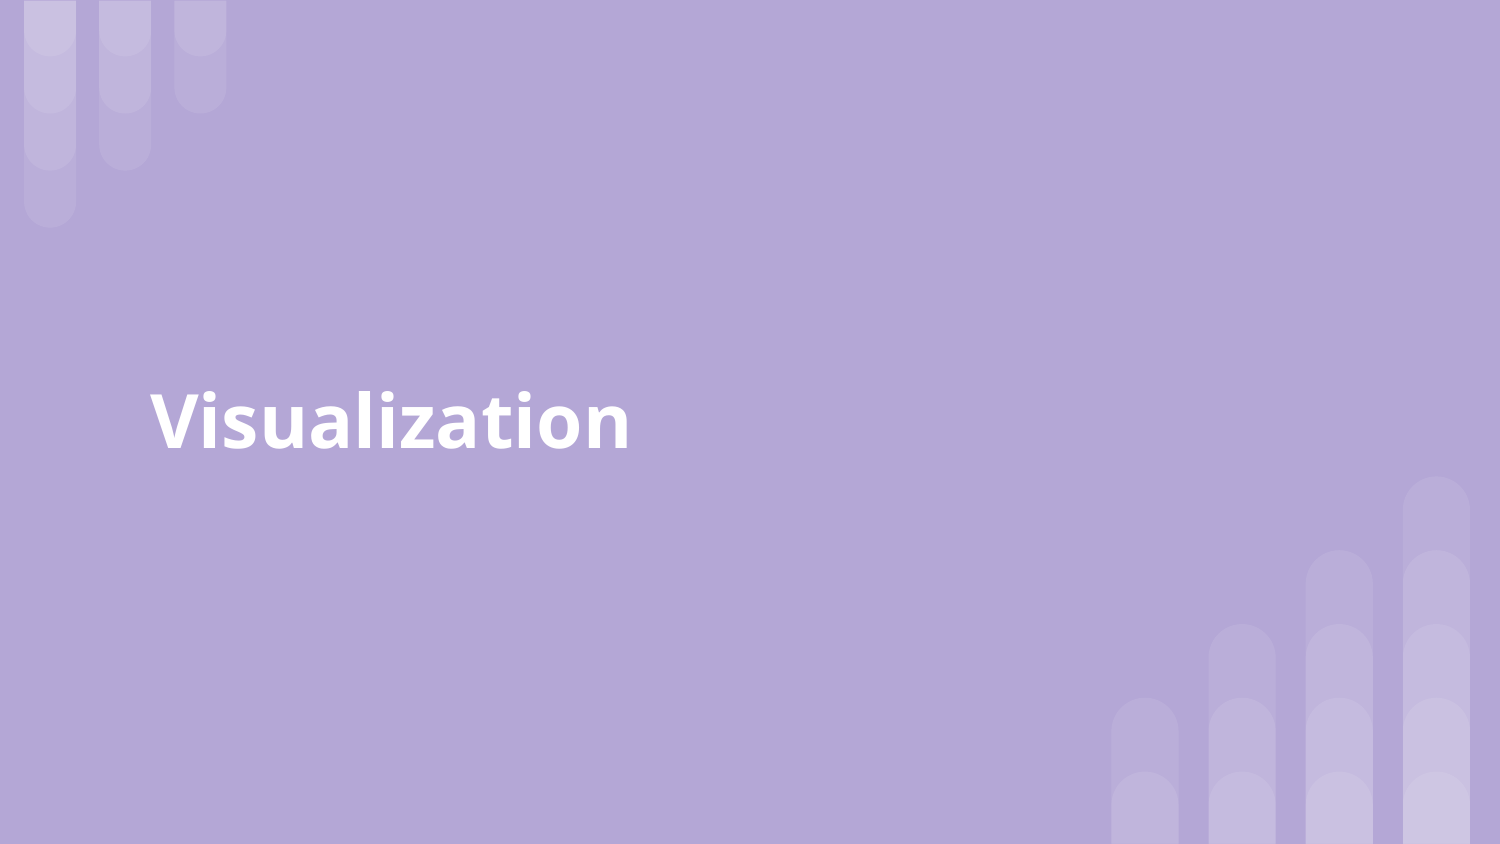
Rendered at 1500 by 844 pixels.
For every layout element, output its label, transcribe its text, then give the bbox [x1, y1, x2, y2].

title Visualization [135, 264, 1097, 572]
